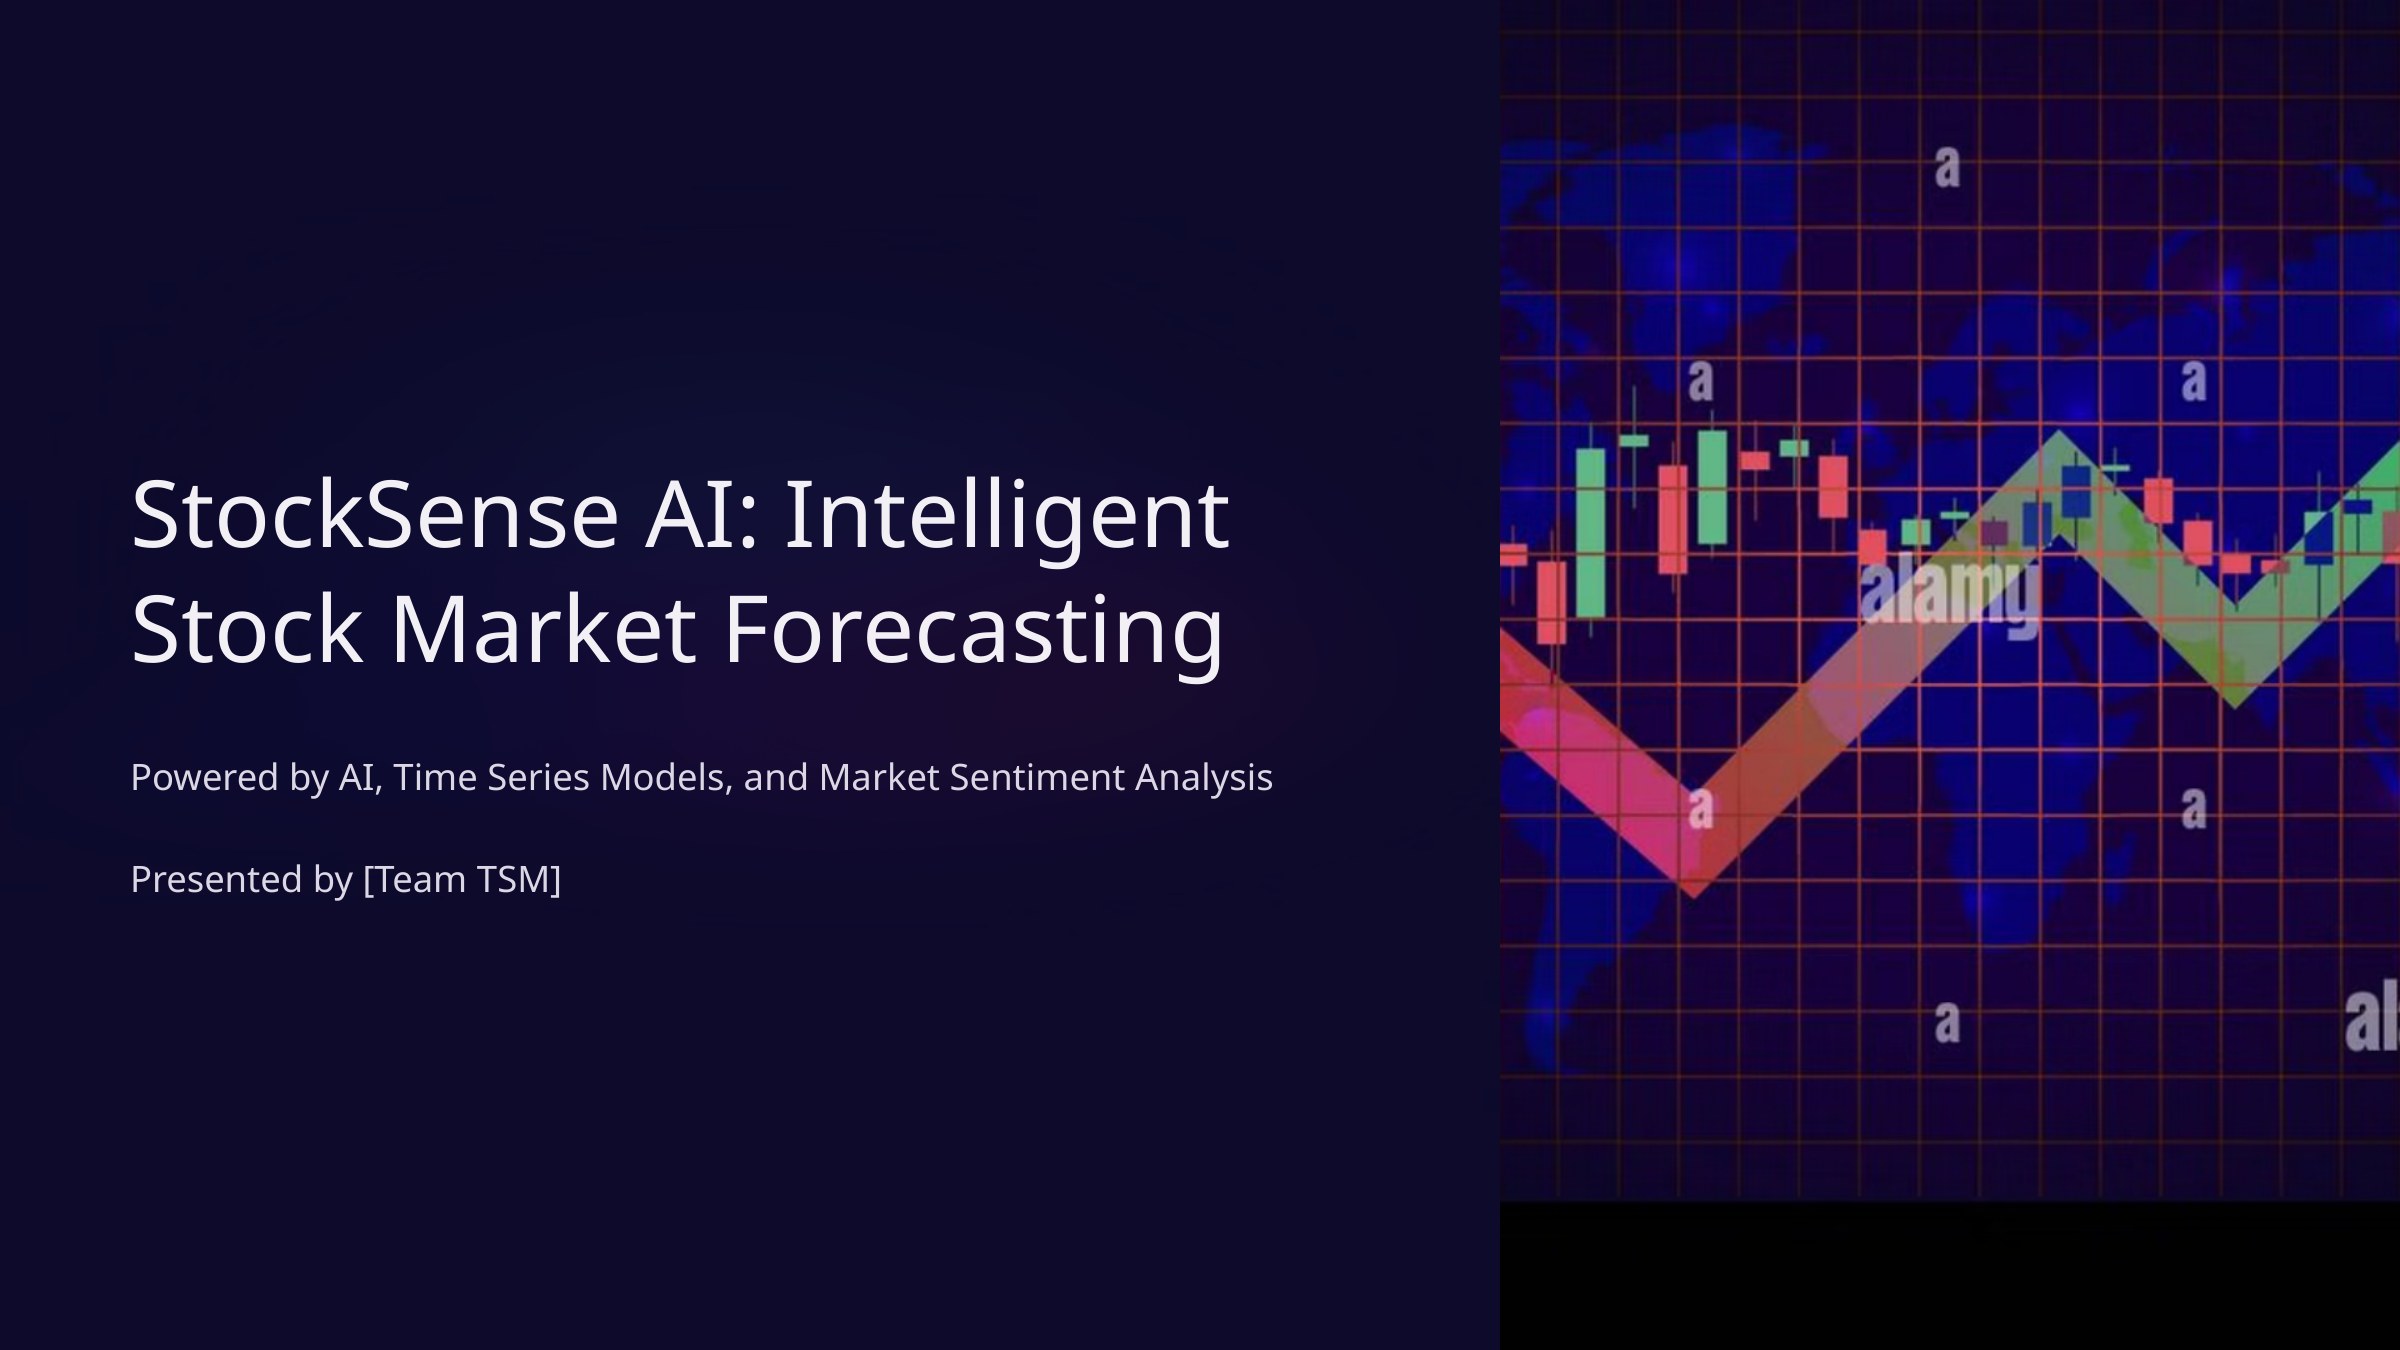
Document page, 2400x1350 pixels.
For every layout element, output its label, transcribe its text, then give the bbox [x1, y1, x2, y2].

text_box Presented by [Team TSM] [130, 840, 1370, 900]
text_box Powered by AI, Time Series Models, and Market Sentiment Analysis [130, 738, 1370, 799]
picture [1499, 0, 2400, 1350]
text_box StockSense AI: Intelligent Stock Market Forecasting [130, 450, 1370, 683]
